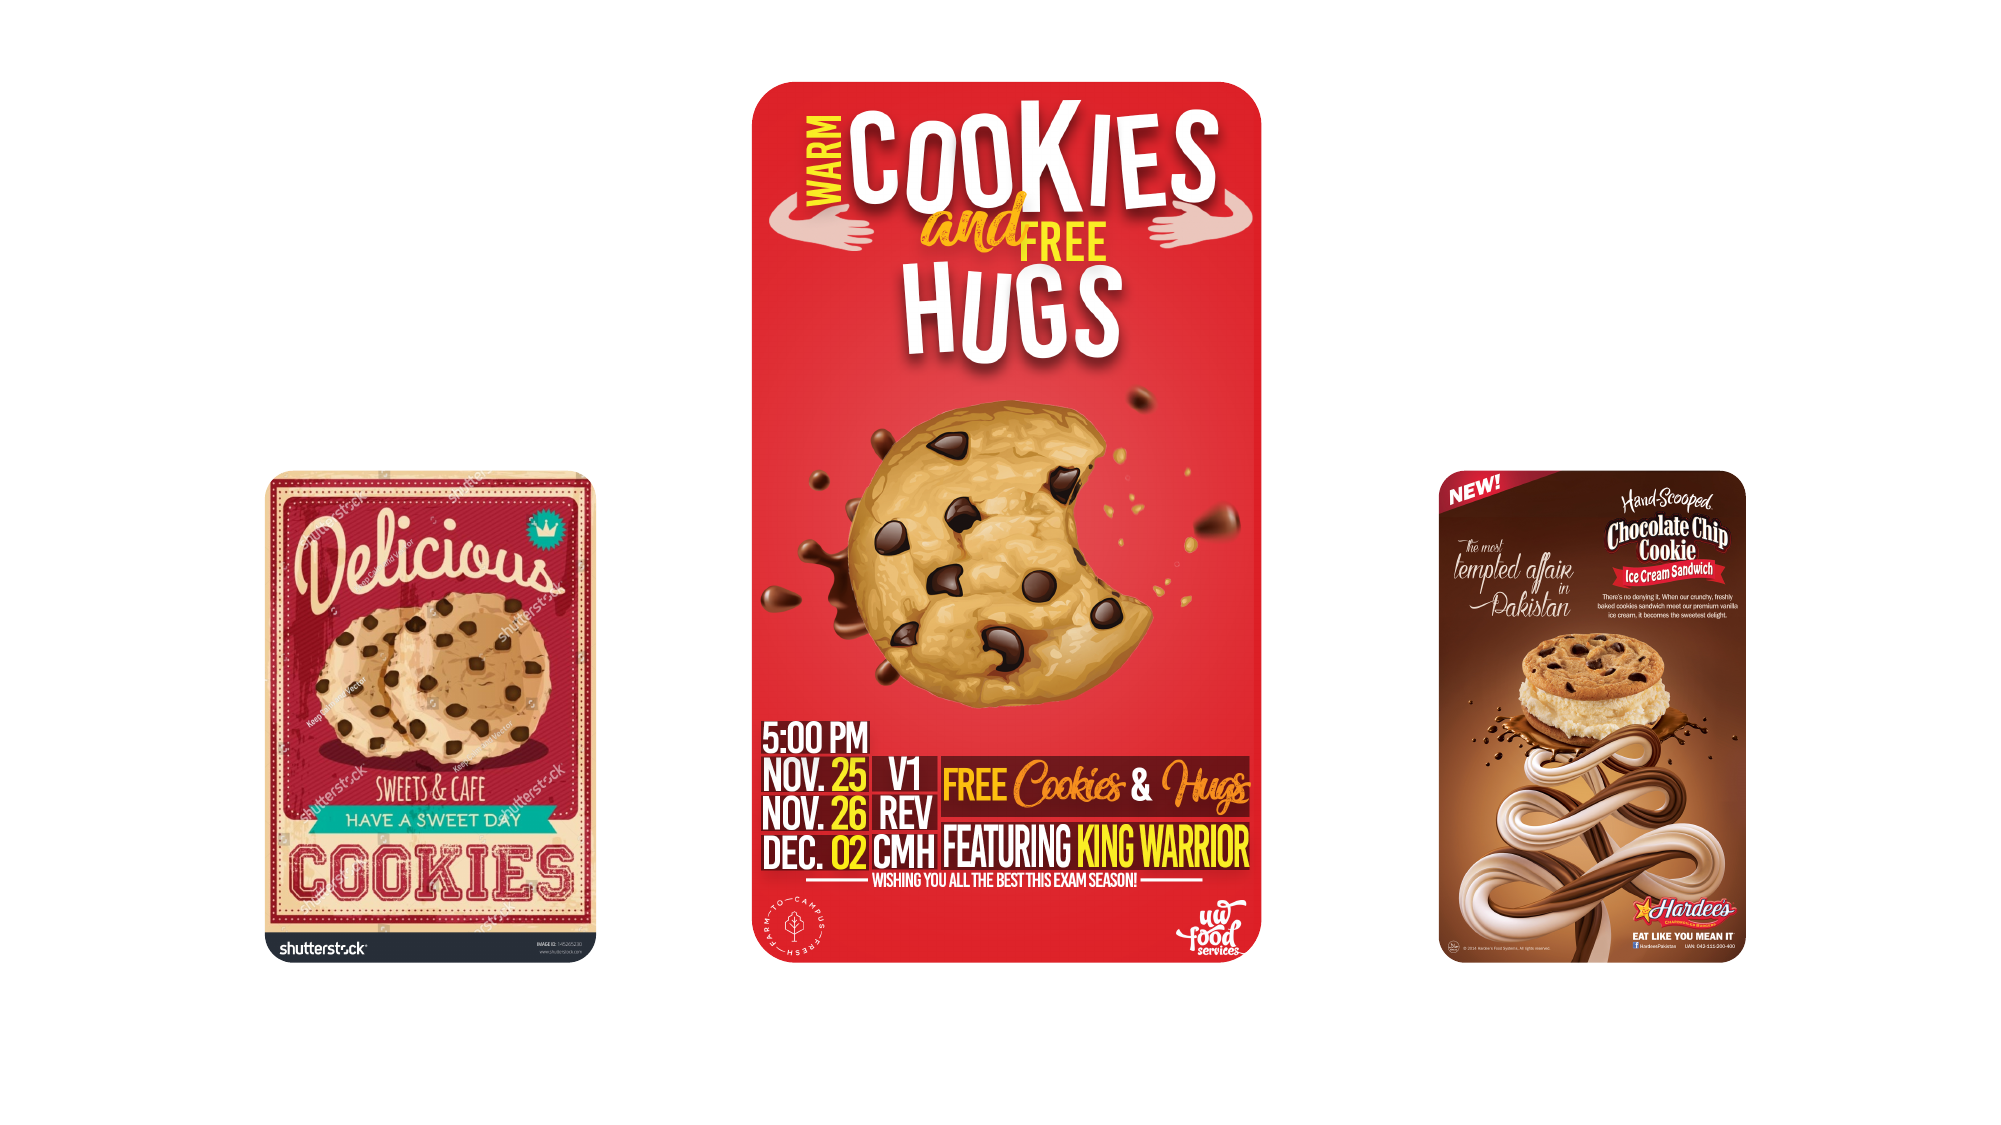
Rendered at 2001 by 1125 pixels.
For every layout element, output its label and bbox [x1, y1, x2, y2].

picture [264, 470, 597, 963]
picture [1438, 470, 1746, 963]
picture [751, 81, 1262, 963]
